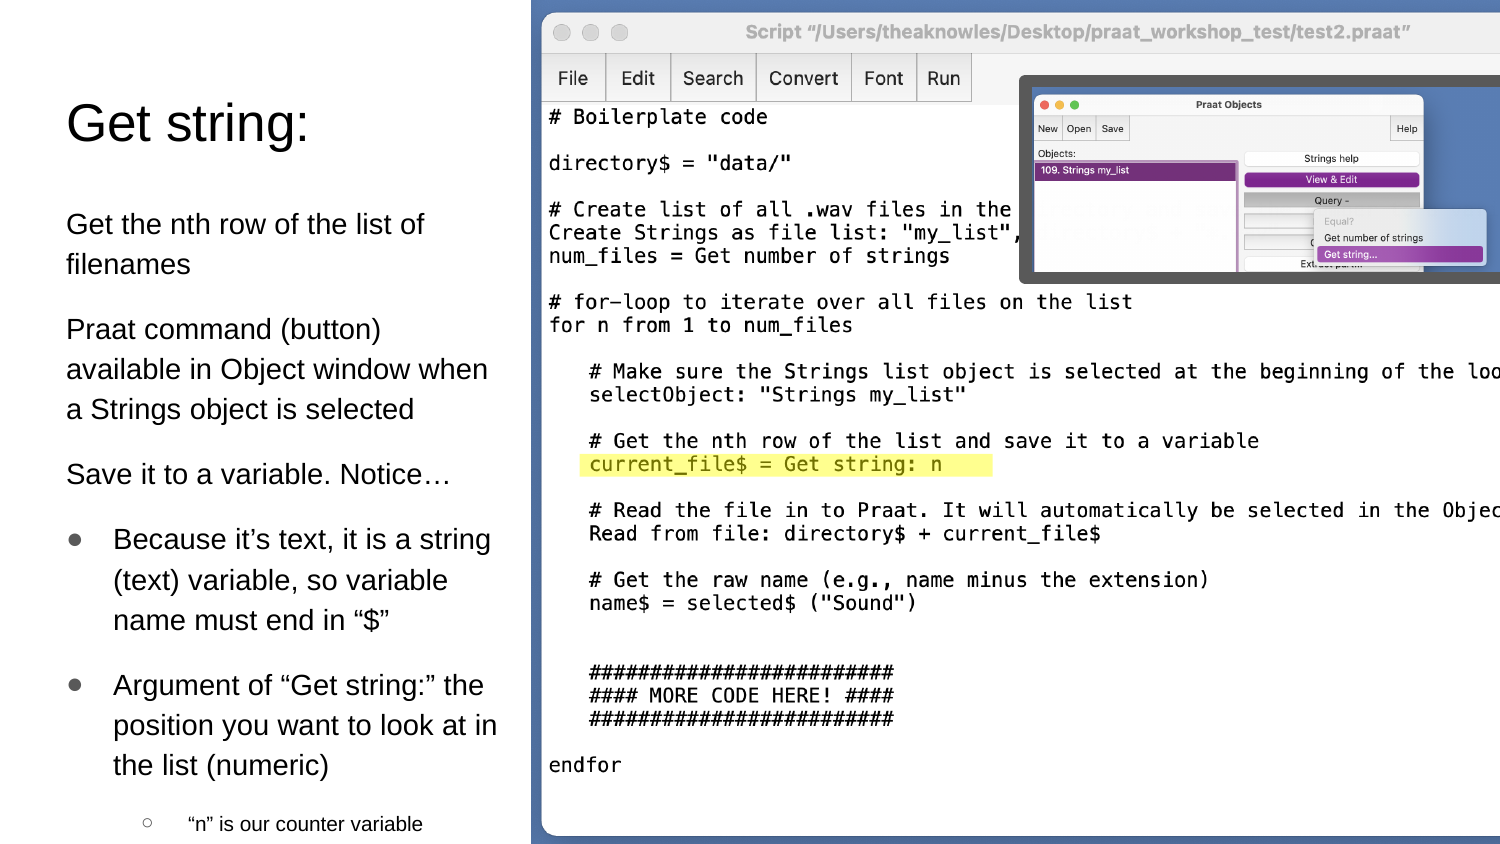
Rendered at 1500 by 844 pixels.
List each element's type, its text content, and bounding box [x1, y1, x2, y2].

picture [531, 0, 1500, 844]
list Get the nth row of the list of filenames Praat command (button) available in Object window when a Strings object is selected Save it to a variable. Notice… Because it’s text, it is a string (text) variable, so variable name must end in “$” Argument of “Get string:” the position you want to look at in the list (numeric) “n” is our counter variable [51, 184, 521, 826]
title Get string: [51, 72, 526, 167]
